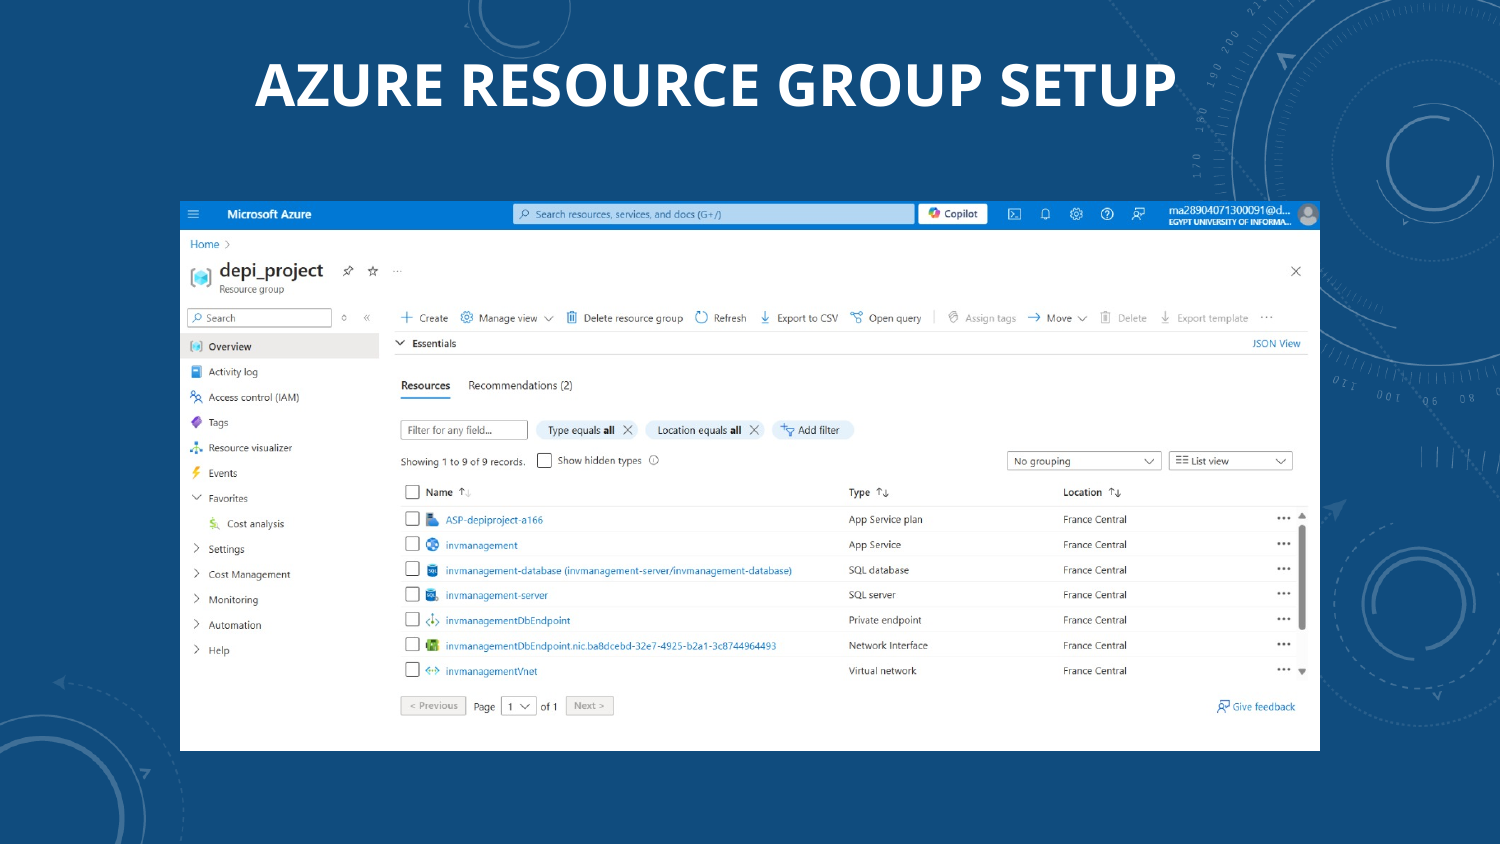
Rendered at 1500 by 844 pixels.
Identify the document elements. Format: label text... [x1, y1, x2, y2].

title Azure Resource Group Setup [93, 33, 1341, 213]
picture [0, 0, 1500, 844]
